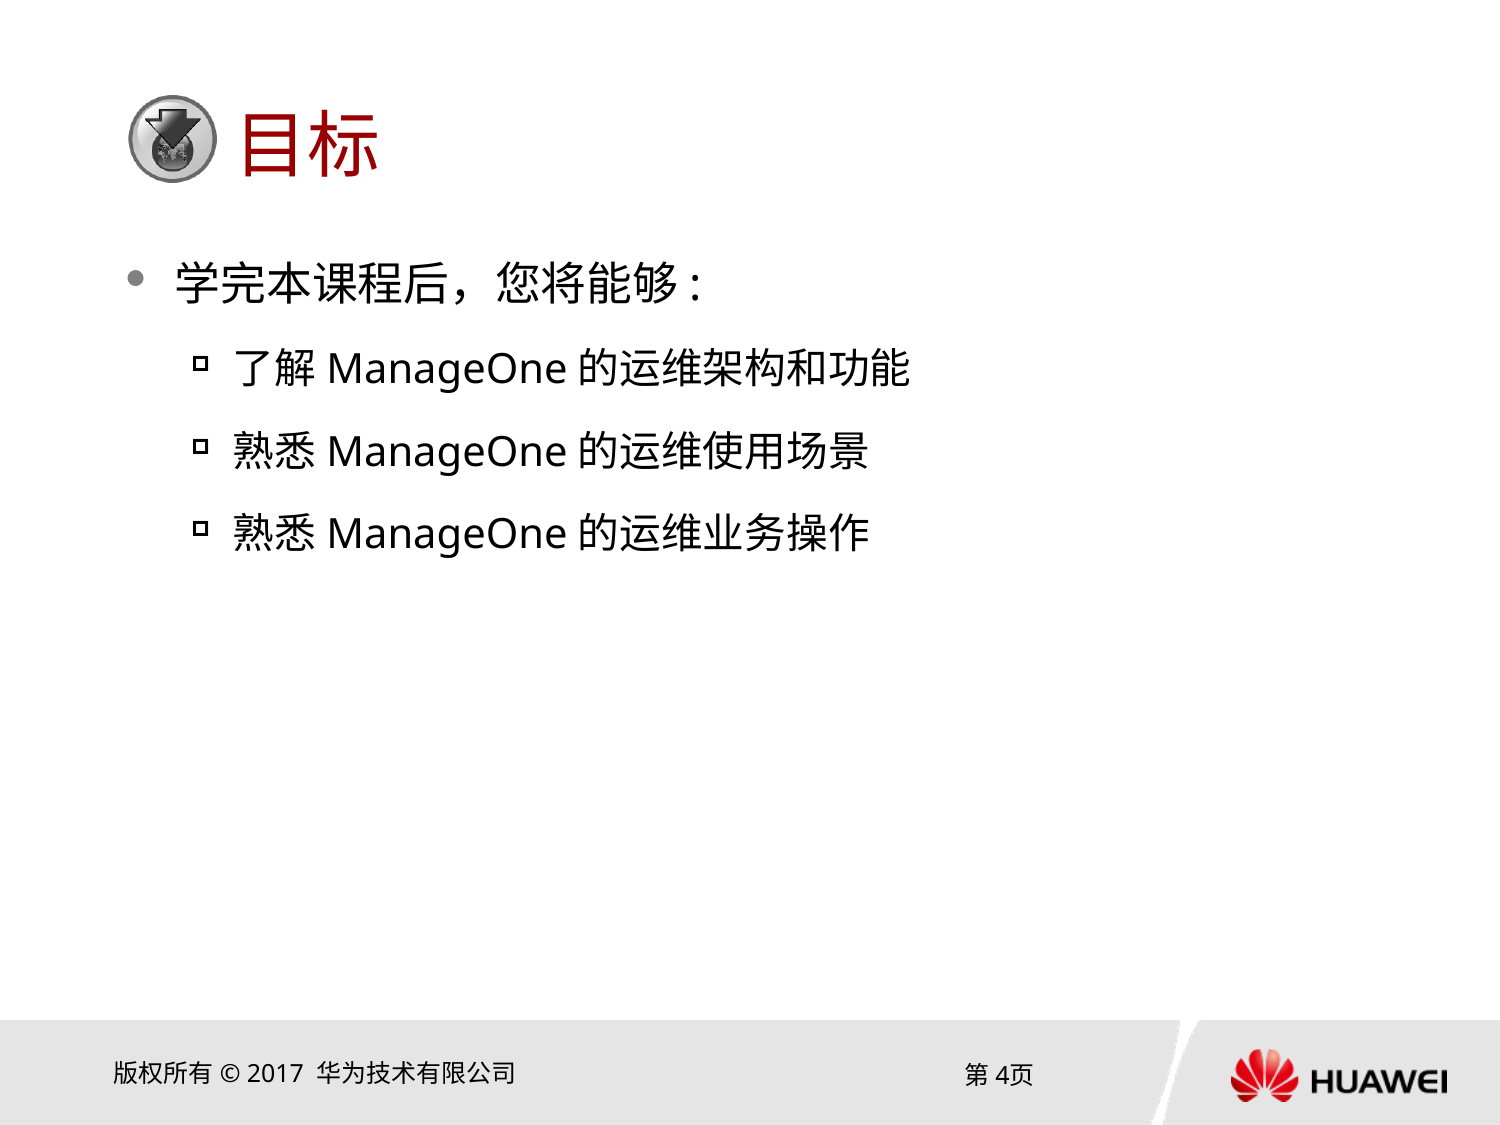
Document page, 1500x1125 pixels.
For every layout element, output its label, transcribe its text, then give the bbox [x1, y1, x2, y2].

picture [0, 1020, 1500, 1125]
picture [121, 87, 224, 190]
list 学完本课程后，您将能够: 了解ManageOne的运维架构和功能 熟悉ManageOne的运维使用场景 熟悉ManageOne的运维业务操作 [111, 225, 1409, 914]
